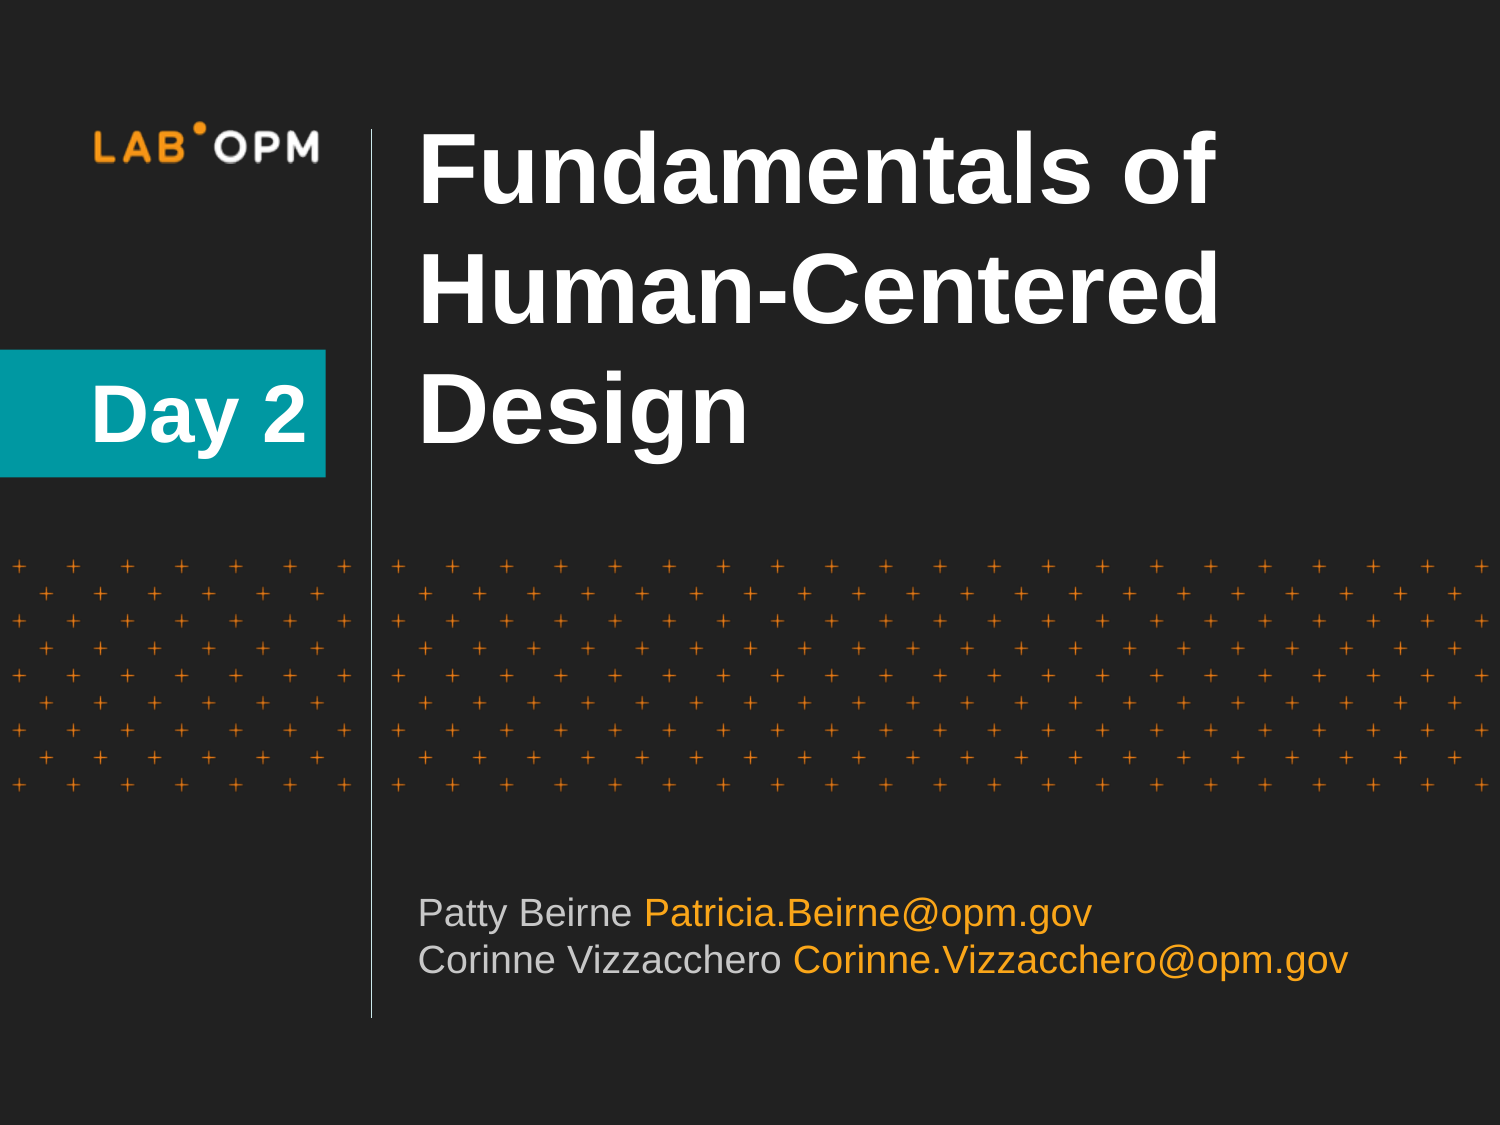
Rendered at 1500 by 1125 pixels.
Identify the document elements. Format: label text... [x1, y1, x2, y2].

list Patty Beirne Patricia.Beirne@opm.gov Corinne Vizzacchero Corinne.Vizzacchero@opm.gov [402, 917, 1500, 1045]
text_box [0, 349, 326, 478]
picture [88, 121, 326, 164]
picture [0, 549, 1500, 799]
title Fundamentals of Human-Centered Design [402, 88, 1450, 547]
text_box Day 2 [75, 345, 326, 475]
